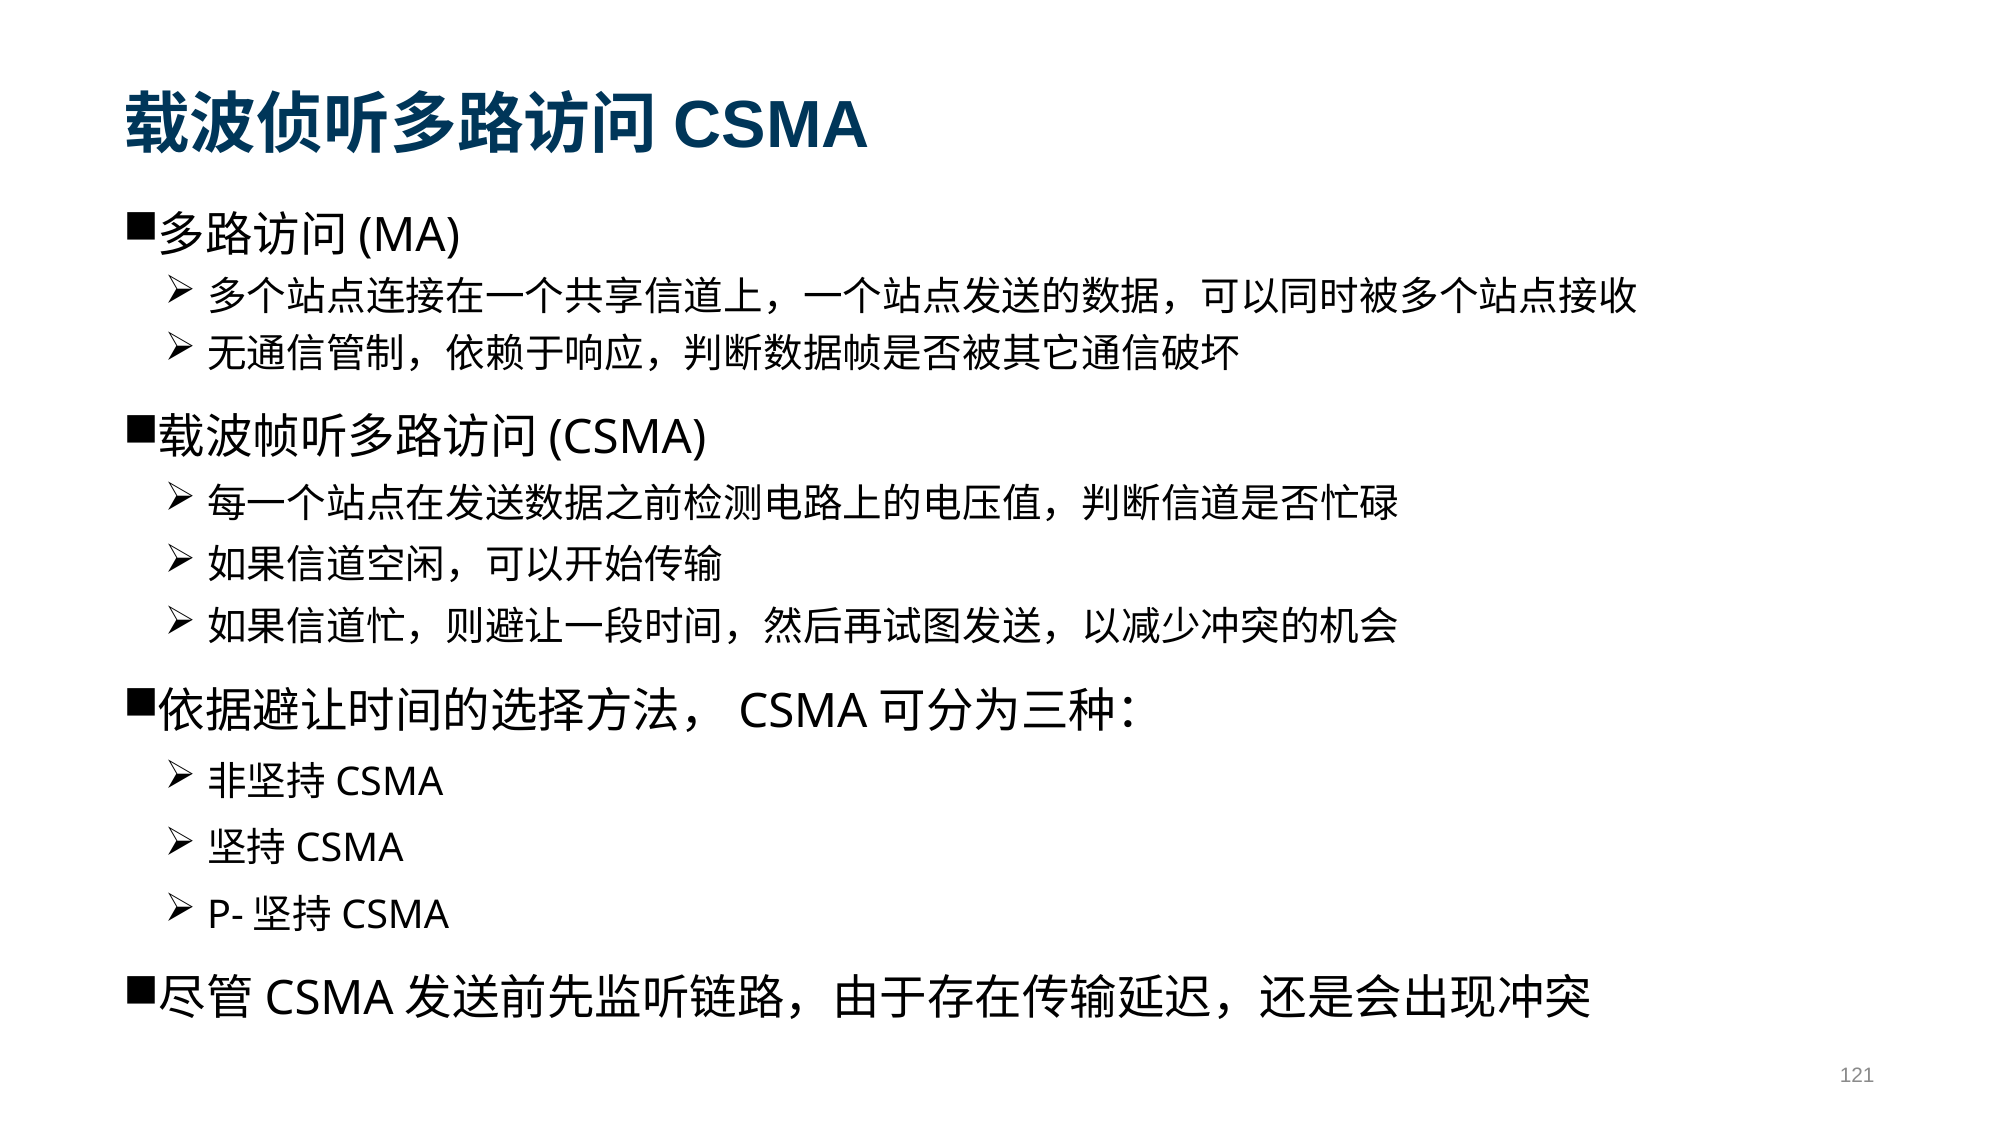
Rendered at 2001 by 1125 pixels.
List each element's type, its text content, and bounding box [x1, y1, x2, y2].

list 多路访问(MA) 多个站点连接在一个共享信道上，一个站点发送的数据，可以同时被多个站点接收 无通信管制，依赖于响应，判断数据帧是否被其它通信破坏 载波帧听多路访问(CSMA) 每一个站点在发送数据之前检测电路上的电压值，判断信道是否忙碌 如果信道空闲，可以开始传输 如果信道忙，则避让一段时间，然后再试图发送，以减少冲突的机会 依据避让时间的选择方法，CSMA可分为三种： 非坚持CSMA 坚持CSMA P-坚持CSMA 尽管CSMA发送前先监听链路，由于存在传输延迟，还是会出现冲突 [108, 185, 1890, 1036]
title 载波侦听多路访问CSMA [108, 21, 1890, 169]
slide_number 121 [1274, 1051, 1890, 1097]
